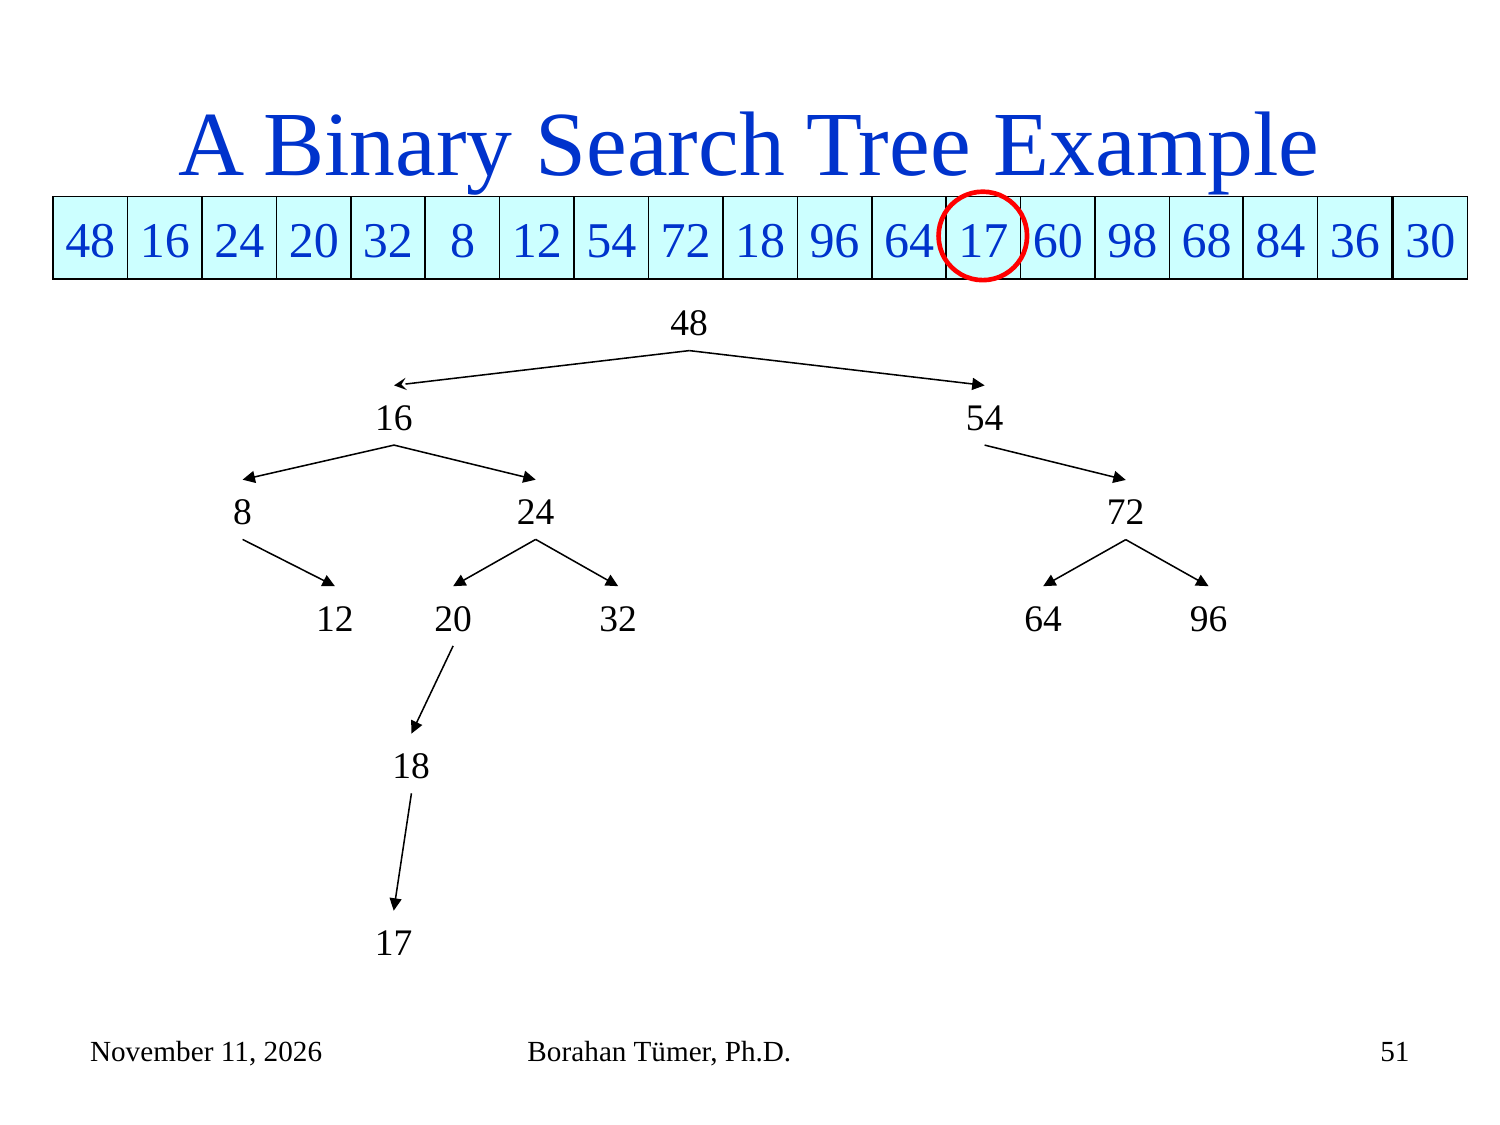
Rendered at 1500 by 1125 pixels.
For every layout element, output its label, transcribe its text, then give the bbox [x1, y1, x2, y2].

title A Binary Search Tree Example [75, 45, 1425, 196]
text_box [535, 539, 619, 587]
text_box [411, 646, 454, 734]
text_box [242, 445, 394, 480]
text_box 16 [360, 385, 428, 445]
text_box [963, 191, 1002, 196]
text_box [1126, 540, 1209, 587]
text_box 17 [360, 910, 428, 971]
text_box 24 [502, 479, 570, 539]
text_box 64 [1009, 586, 1077, 646]
text_box 32 [584, 586, 652, 646]
text_box 48 [655, 290, 723, 350]
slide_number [75, 1024, 425, 1103]
text_box 8 [218, 479, 267, 540]
text_box 96 [1174, 586, 1243, 646]
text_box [393, 350, 689, 386]
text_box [242, 539, 335, 587]
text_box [689, 350, 985, 386]
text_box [393, 793, 412, 911]
text_box 12 [301, 586, 369, 646]
text_box 20 [419, 586, 487, 646]
footer Borahan Tümer, Ph.D. [512, 1024, 988, 1103]
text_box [53, 196, 1468, 280]
text_box 72 [1092, 479, 1160, 540]
text_box 18 [377, 733, 446, 794]
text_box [453, 539, 535, 587]
slide_number 51 [1074, 1024, 1425, 1103]
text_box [394, 445, 536, 480]
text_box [984, 445, 1126, 480]
text_box 54 [951, 385, 1019, 446]
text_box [1043, 540, 1126, 587]
